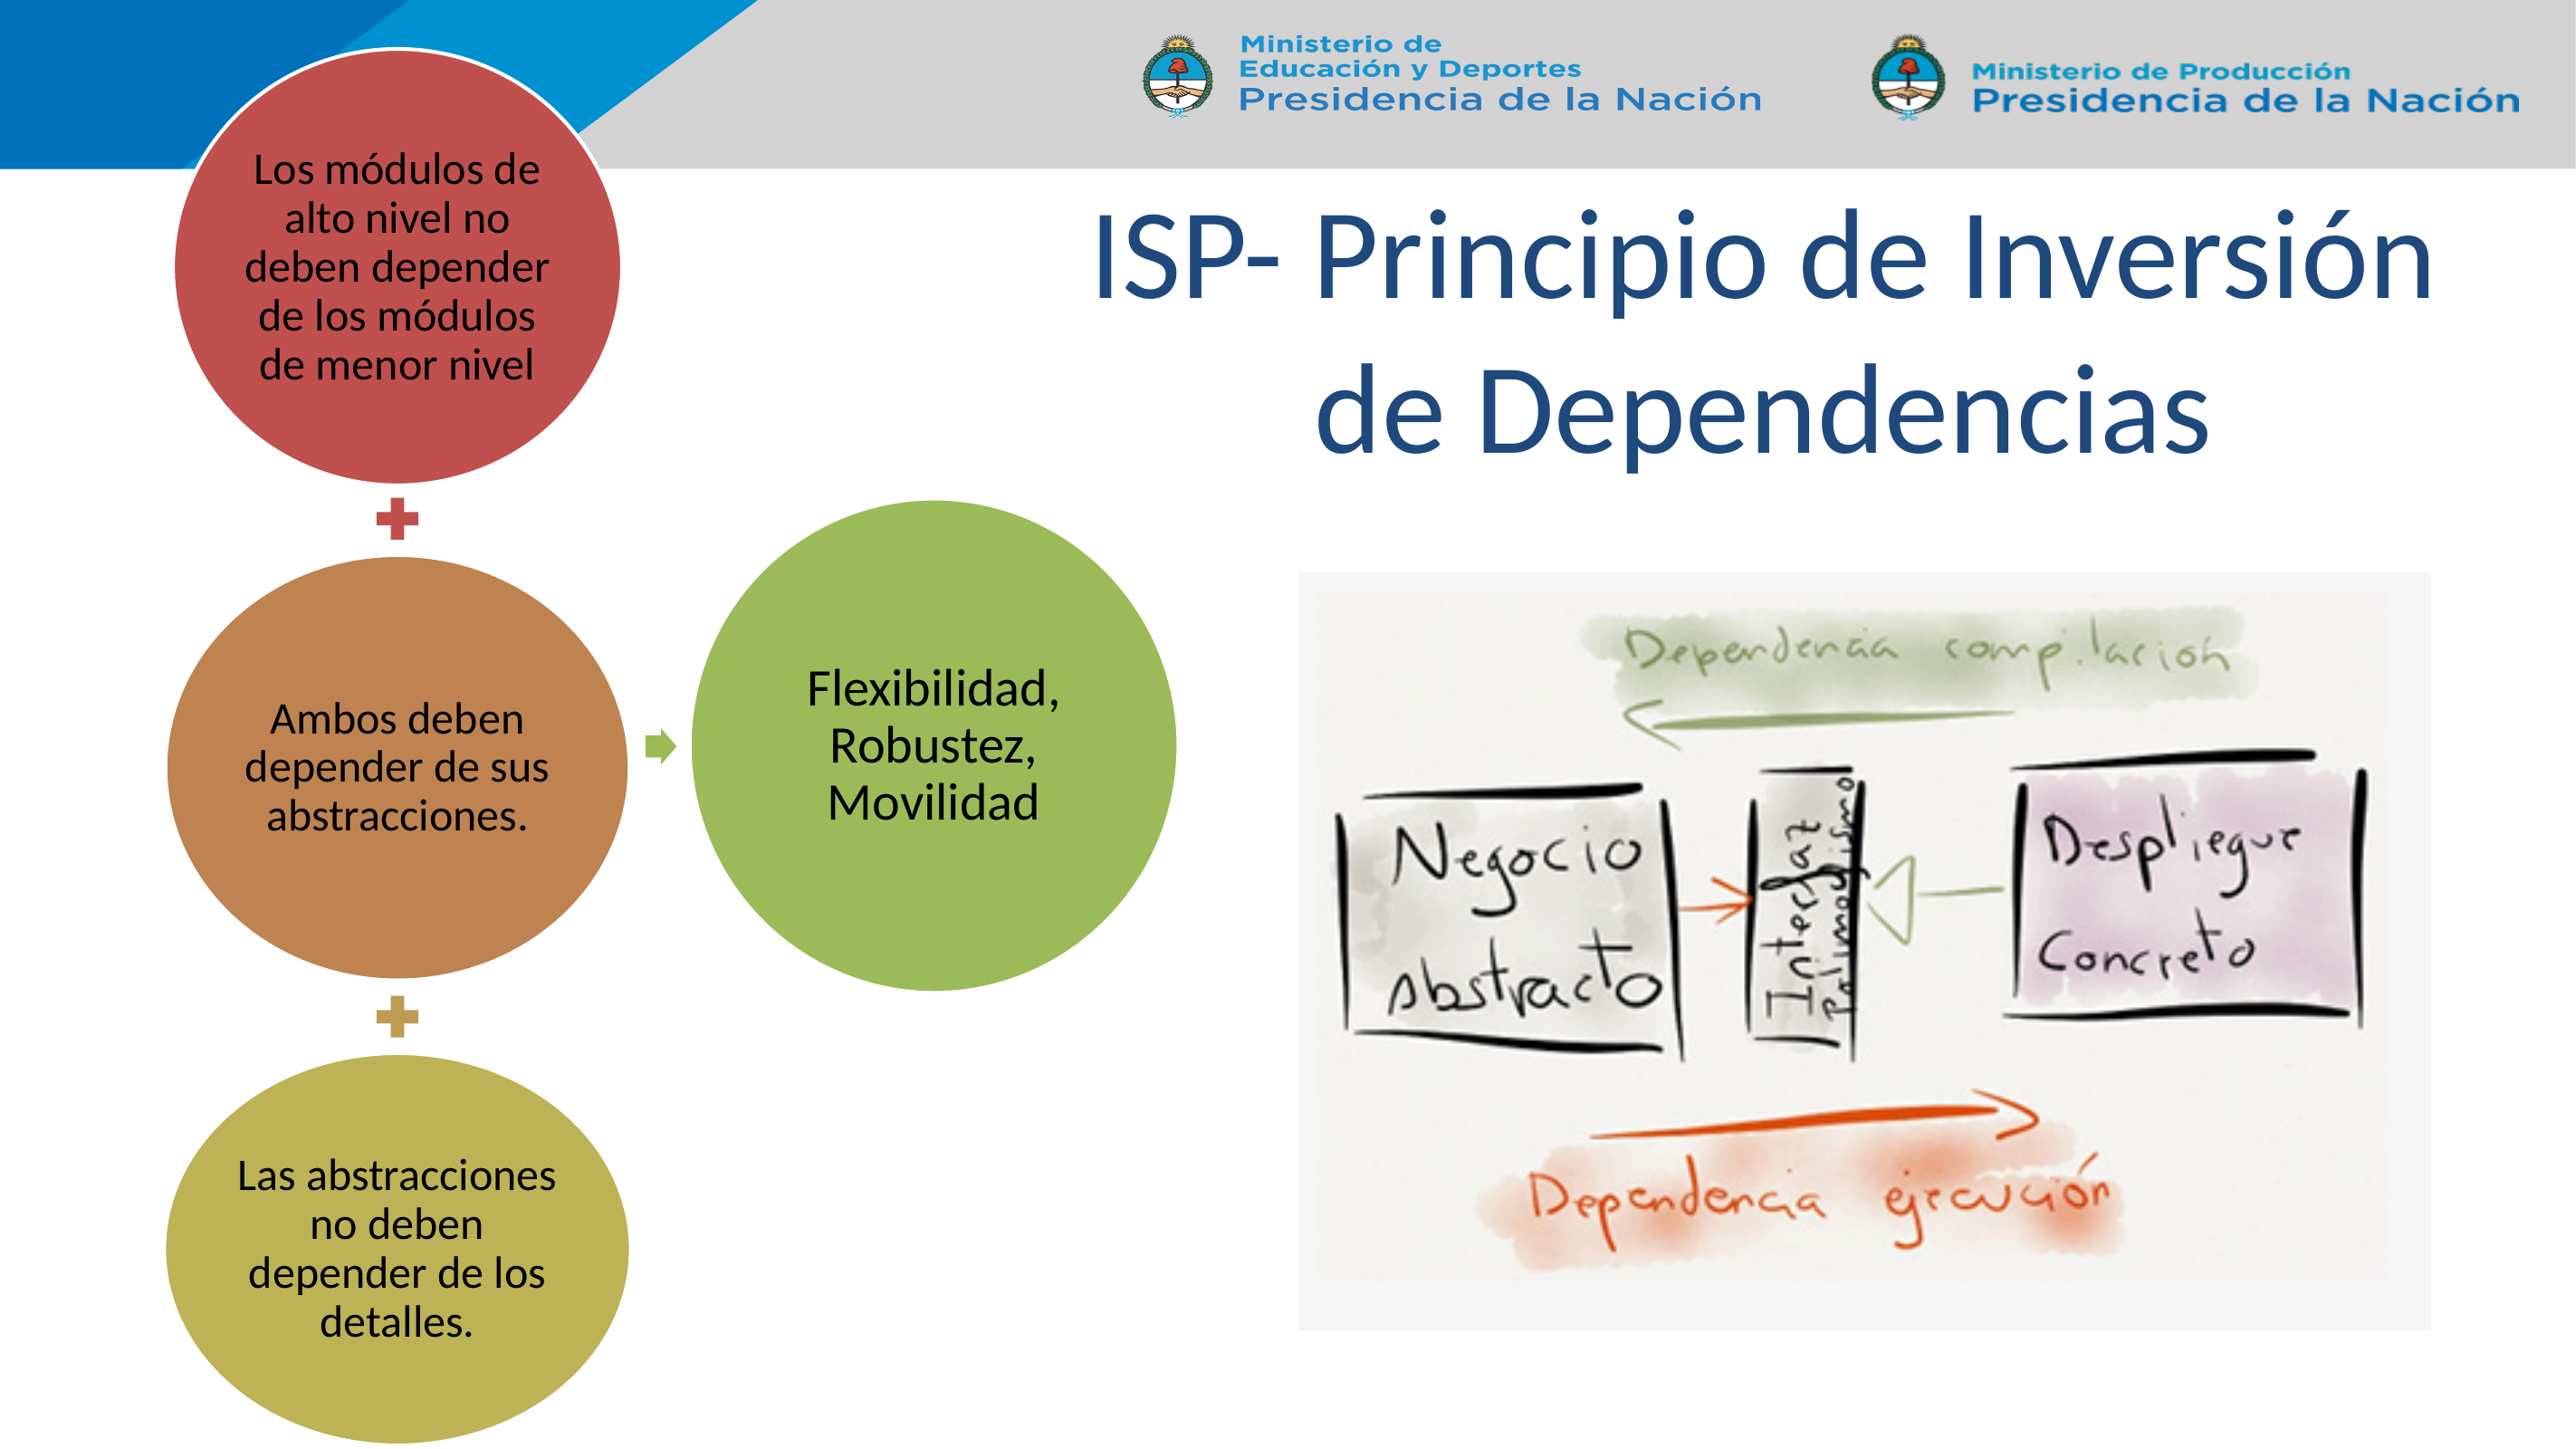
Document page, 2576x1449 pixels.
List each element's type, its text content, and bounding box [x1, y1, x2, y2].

picture [1142, 34, 1760, 122]
picture [1872, 34, 2519, 120]
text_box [0, 45, 1594, 1446]
title ISP- Principio de Inversión de Dependencias [1598, 169, 2524, 638]
picture [1298, 572, 2431, 1331]
